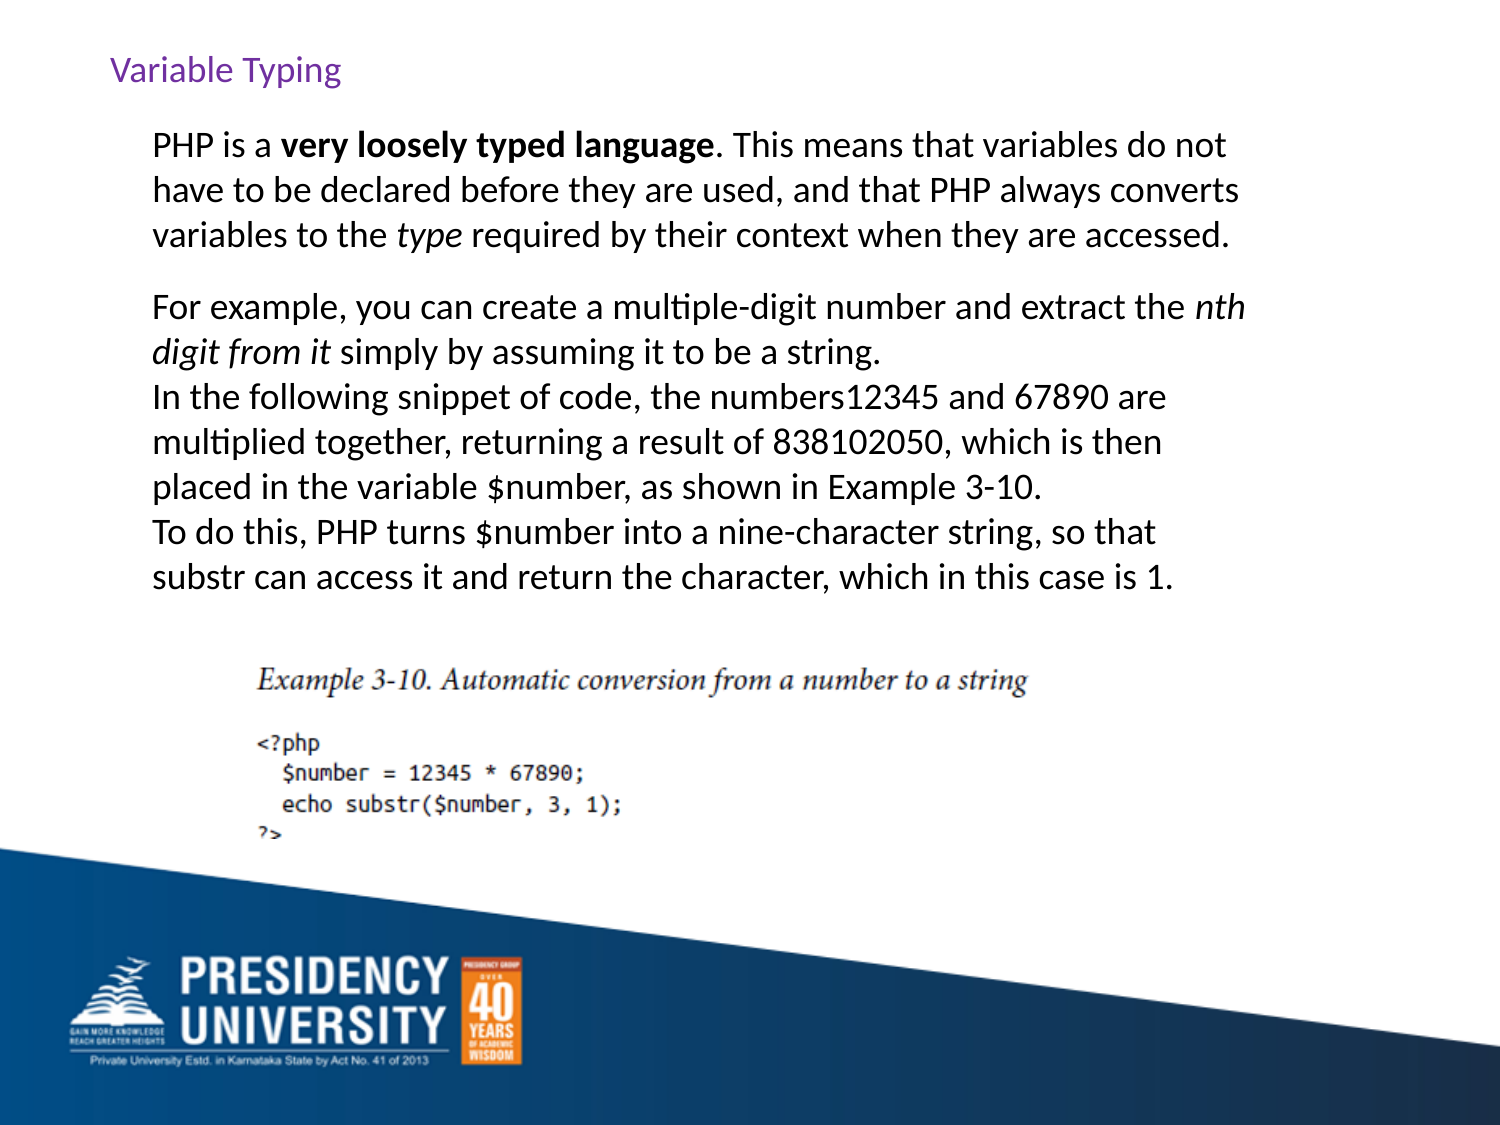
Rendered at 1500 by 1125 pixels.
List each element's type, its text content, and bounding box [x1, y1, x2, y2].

picture [249, 649, 1066, 840]
text_box For example, you can create a multiple-digit number and extract the nth digit from it simply by assuming it to be a string. In the following snippet of code, the numbers12345 and 67890 are multiplied together, returning a result of 838102050, which is then placed in the variable $number, as shown in Example 3-10. To do this, PHP turns $number into a nine-character string, so that substr can access it and return the character, which in this case is 1. [137, 274, 1263, 605]
text_box PHP is a very loosely typed language. This means that variables do not have to be declared before they are used, and that PHP always converts variables to the type required by their context when they are accessed. [137, 112, 1313, 263]
picture [0, 845, 1500, 1125]
text_box Variable Typing [95, 37, 357, 98]
